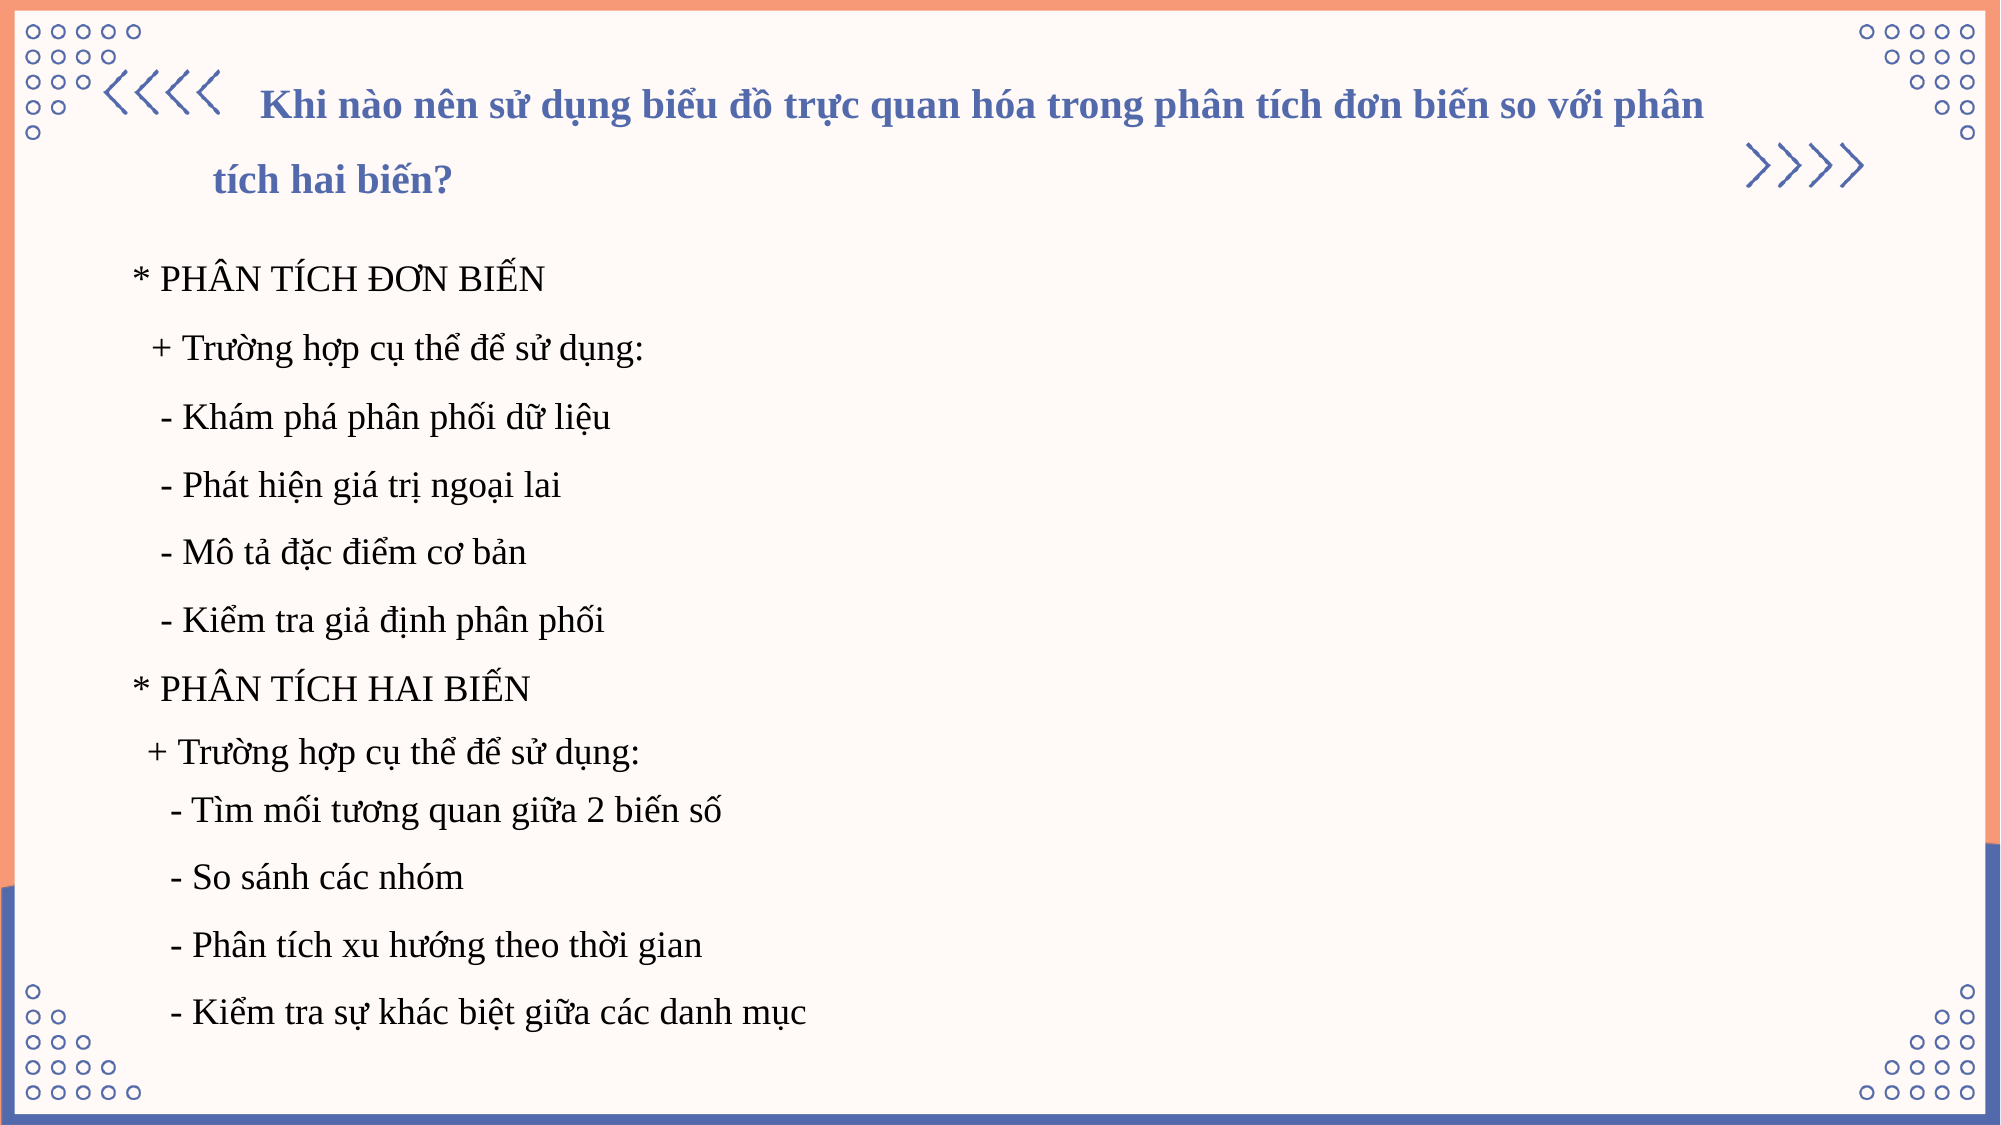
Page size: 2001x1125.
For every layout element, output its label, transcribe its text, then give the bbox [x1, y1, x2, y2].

picture [25, 984, 141, 1100]
text_box + Trường hợp cụ thể để sử dụng: [103, 691, 1951, 786]
title Khi nào nên sử dụng biểu đồ trực quan hóa trong phân tích đơn biến so với phân tích hai biến? [197, 42, 1772, 212]
picture [1859, 24, 1975, 140]
text_box - Khám phá phân phối dữ liệu - Phát hiện giá trị ngoại lai - Mô tả đặc điểm cơ bản - Kiểm tra giả định phân phối [107, 353, 1955, 628]
text_box * PHÂN TÍCH HAI BIẾN [107, 628, 1955, 723]
text_box * PHÂN TÍCH ĐƠN BIẾN [107, 222, 1955, 291]
picture [1746, 142, 1864, 188]
picture [1859, 984, 1975, 1100]
text_box - Tìm mối tương quan giữa 2 biến số - So sánh các nhóm - Phân tích xu hướng theo thời gian - Kiểm tra sự khác biệt giữa các danh mục [107, 749, 1833, 1045]
picture [3, 842, 2000, 1125]
picture [25, 24, 220, 140]
text_box + Trường hợp cụ thể để sử dụng: [107, 291, 1955, 353]
